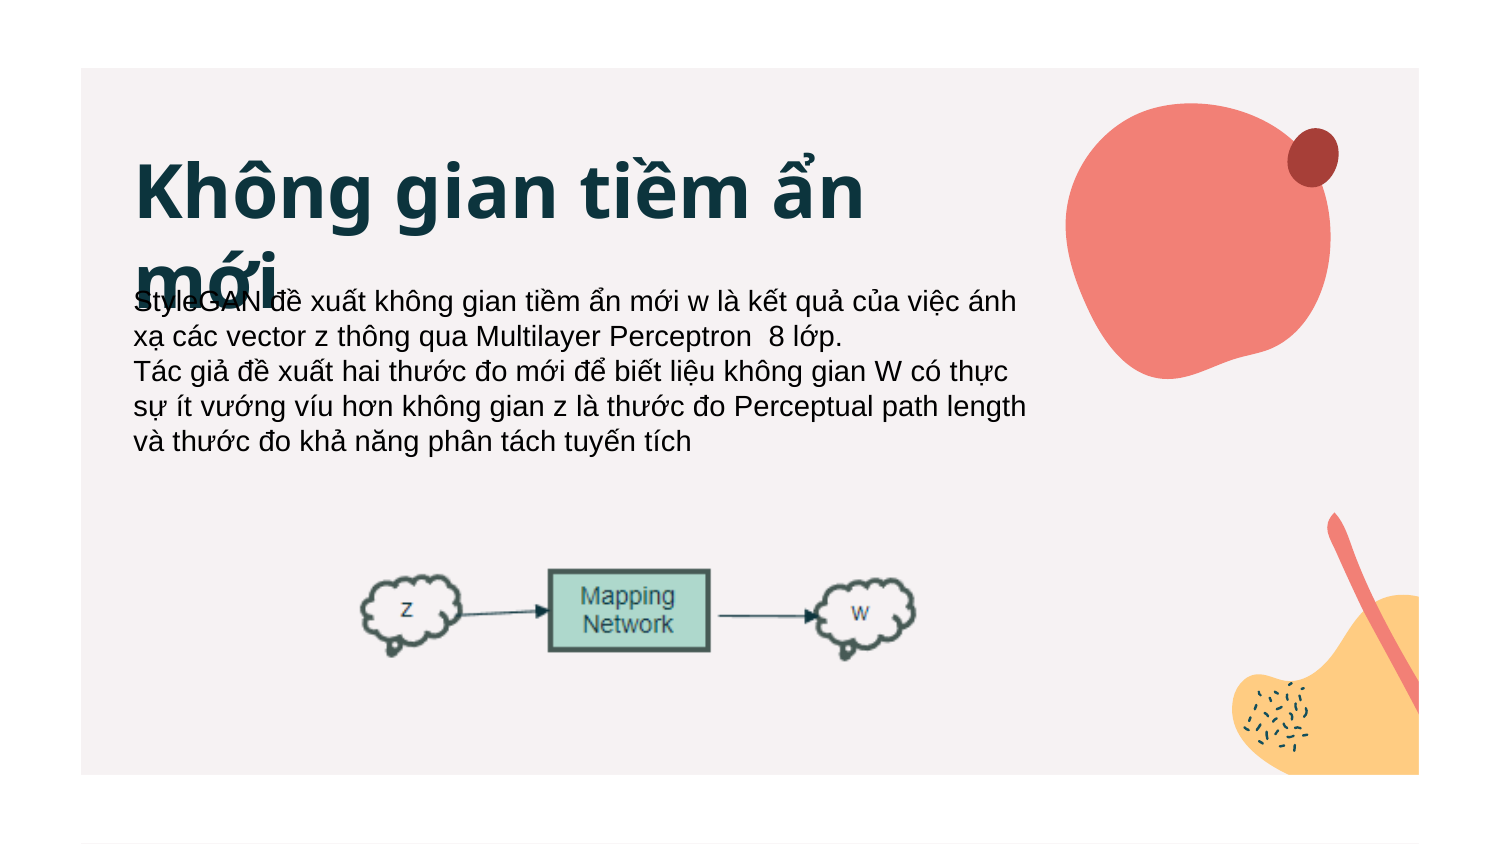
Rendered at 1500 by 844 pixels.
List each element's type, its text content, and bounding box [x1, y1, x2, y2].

title Không gian tiềm ẩn mới [118, 128, 1020, 261]
text_box StyleGAN đề xuất không gian tiềm ẩn mới w là kết quả của việc ánh xạ các vector z thông qua Multilayer Perceptron 8 lớp. Tác giả đề xuất hai thước đo mới để biết liệu không gian W có thực sự ít vướng víu hơn không gian z là thước đo Perceptual path length và thước đo khả năng phân tách tuyến tích [118, 275, 1053, 465]
picture [318, 507, 937, 675]
